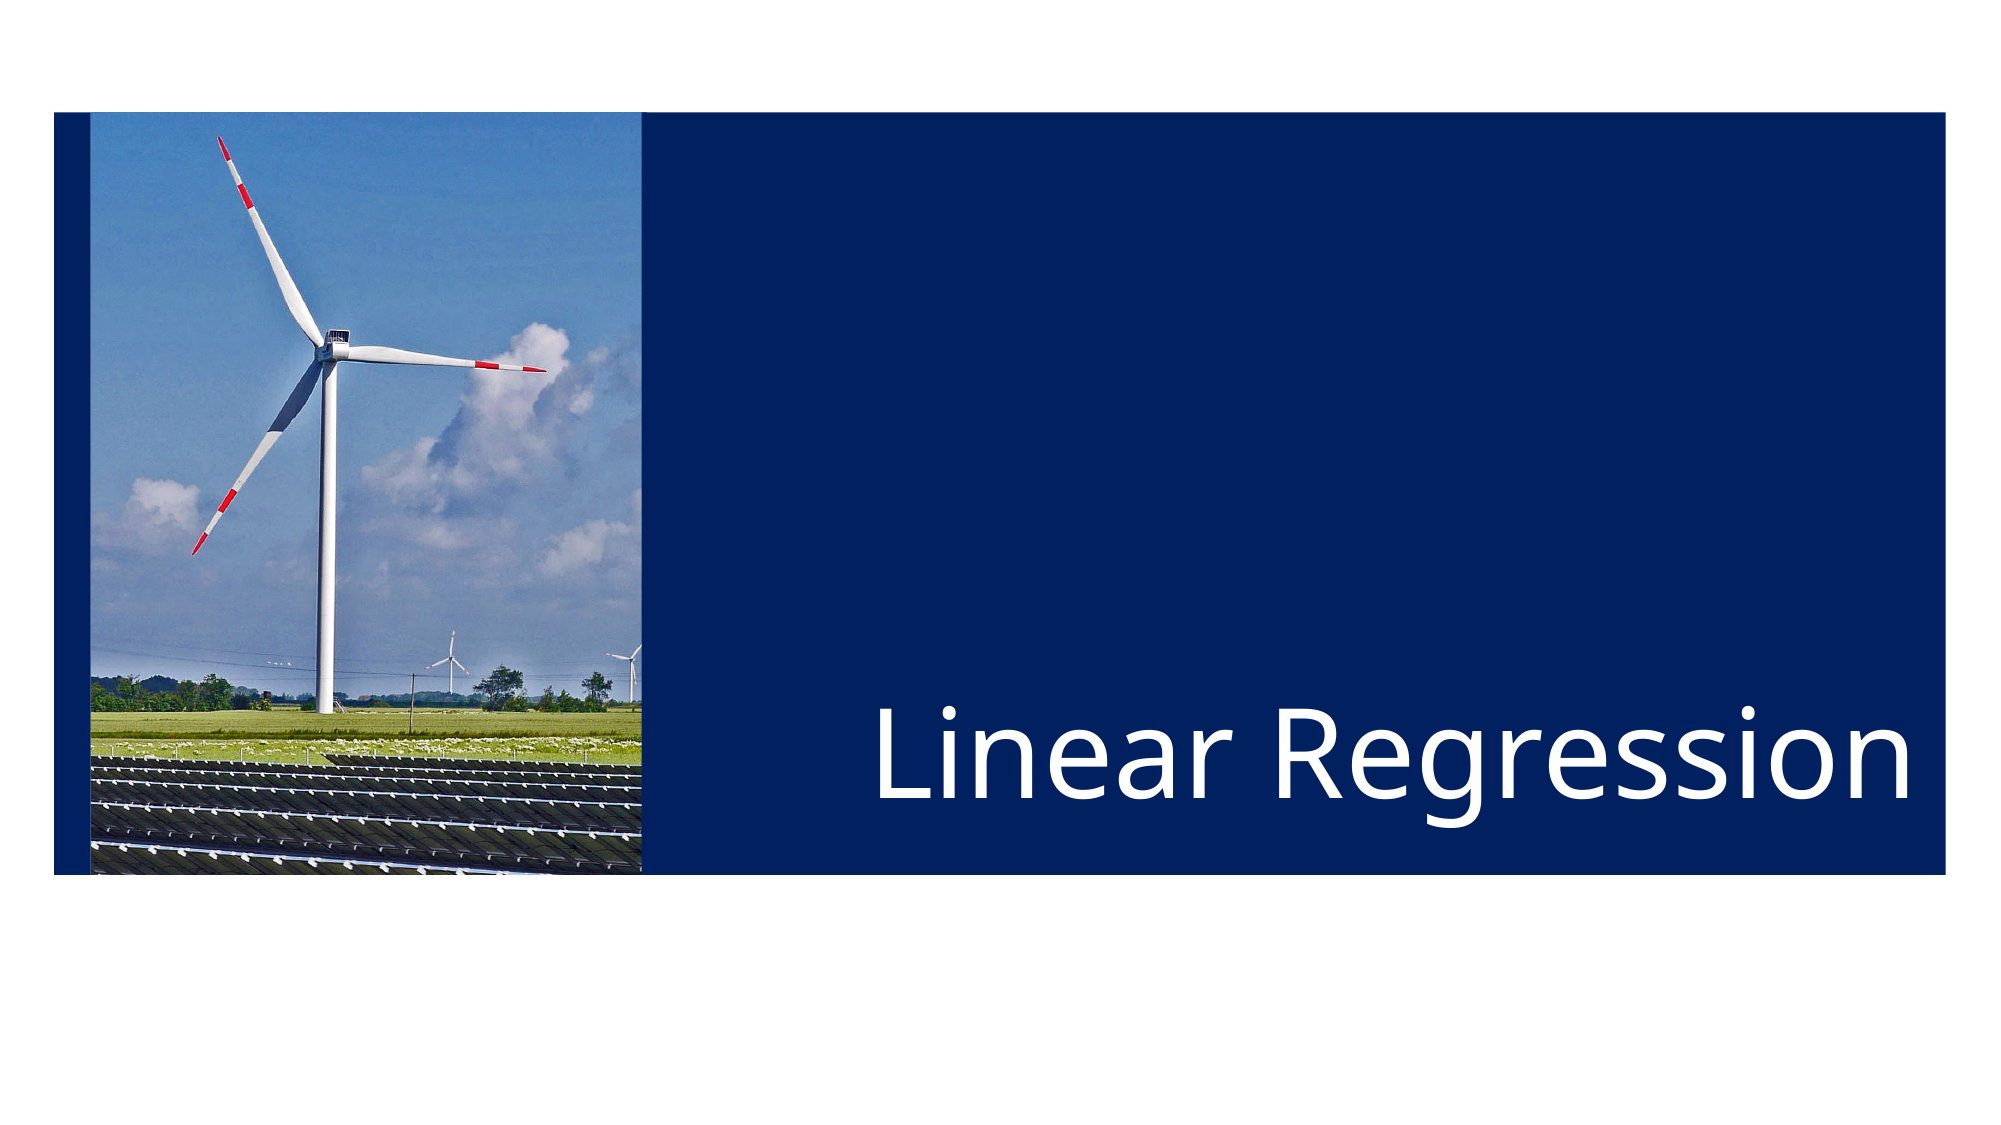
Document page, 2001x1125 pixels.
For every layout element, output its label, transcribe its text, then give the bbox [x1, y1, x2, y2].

title Linear Regression [675, 450, 1934, 832]
picture [91, 112, 641, 875]
